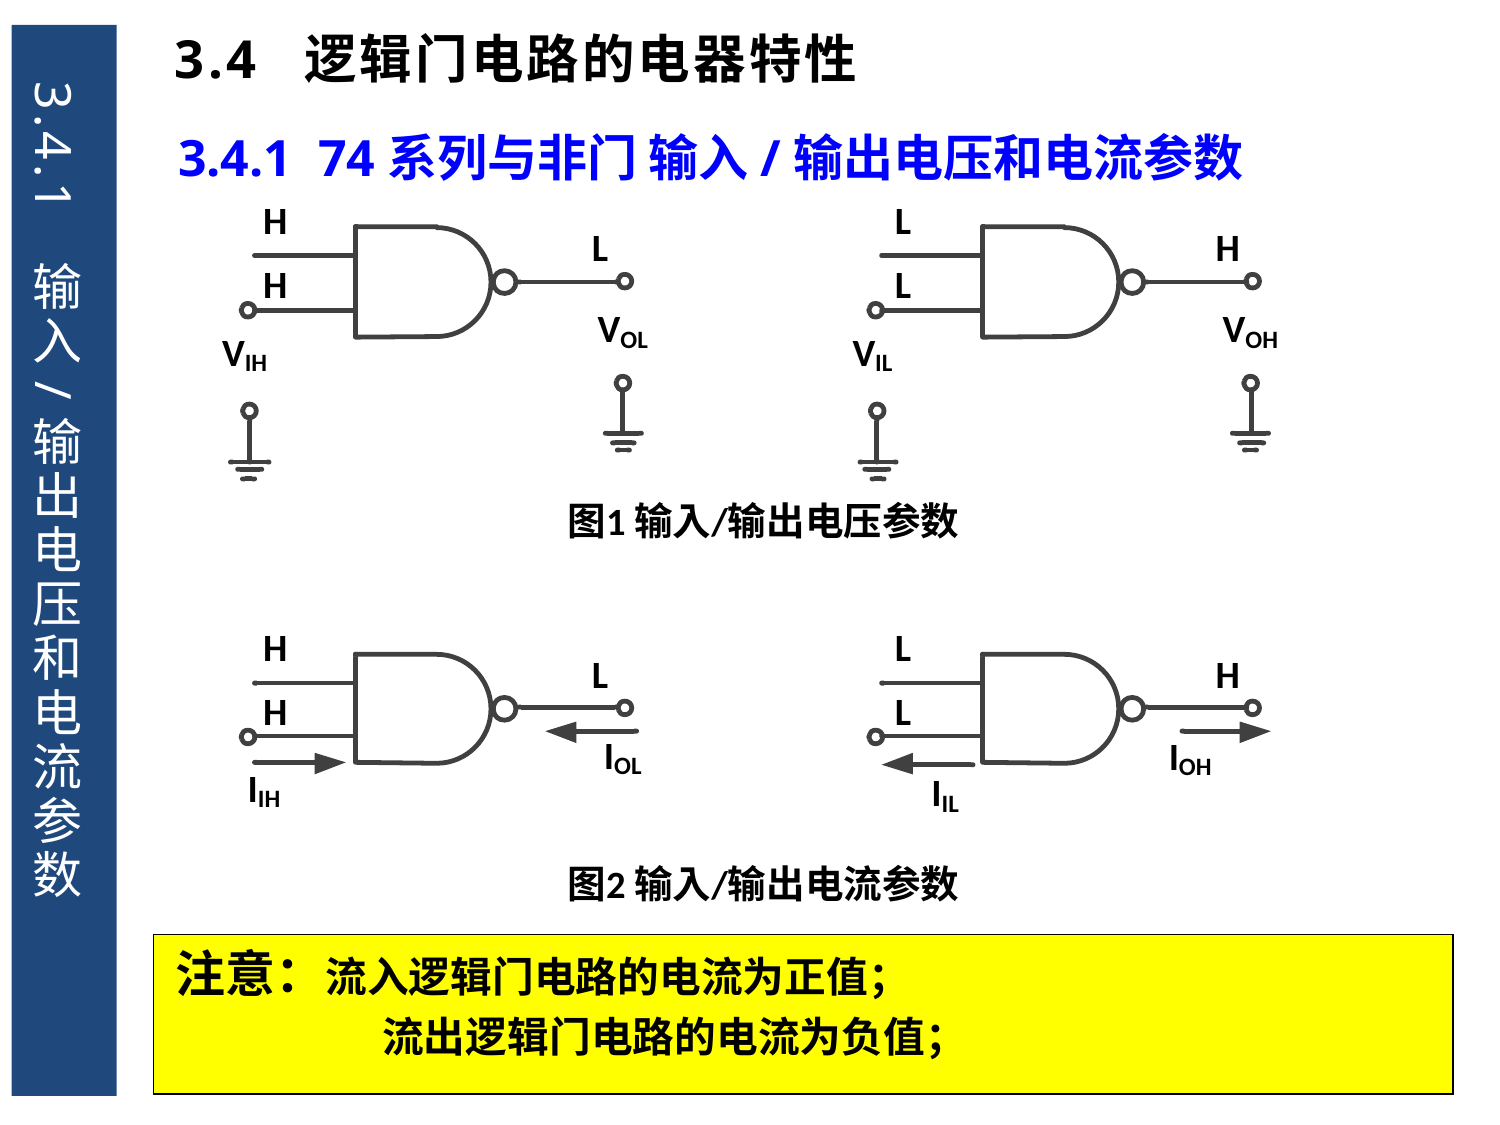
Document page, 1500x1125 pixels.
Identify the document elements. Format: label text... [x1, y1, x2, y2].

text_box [218, 190, 1283, 915]
title 3.4.1 输入/输出电压和电流参数 [17, 66, 115, 1075]
text_box 3.4.1 74系列与非门 输入/输出电压和电流参数 [156, 119, 1500, 198]
text_box 注意：流入逻辑门电路的电流为正值； 流出逻辑门电路的电流为负值； [153, 934, 1453, 1094]
list 3.4 逻辑门电路的电器特性 [153, 19, 1359, 98]
